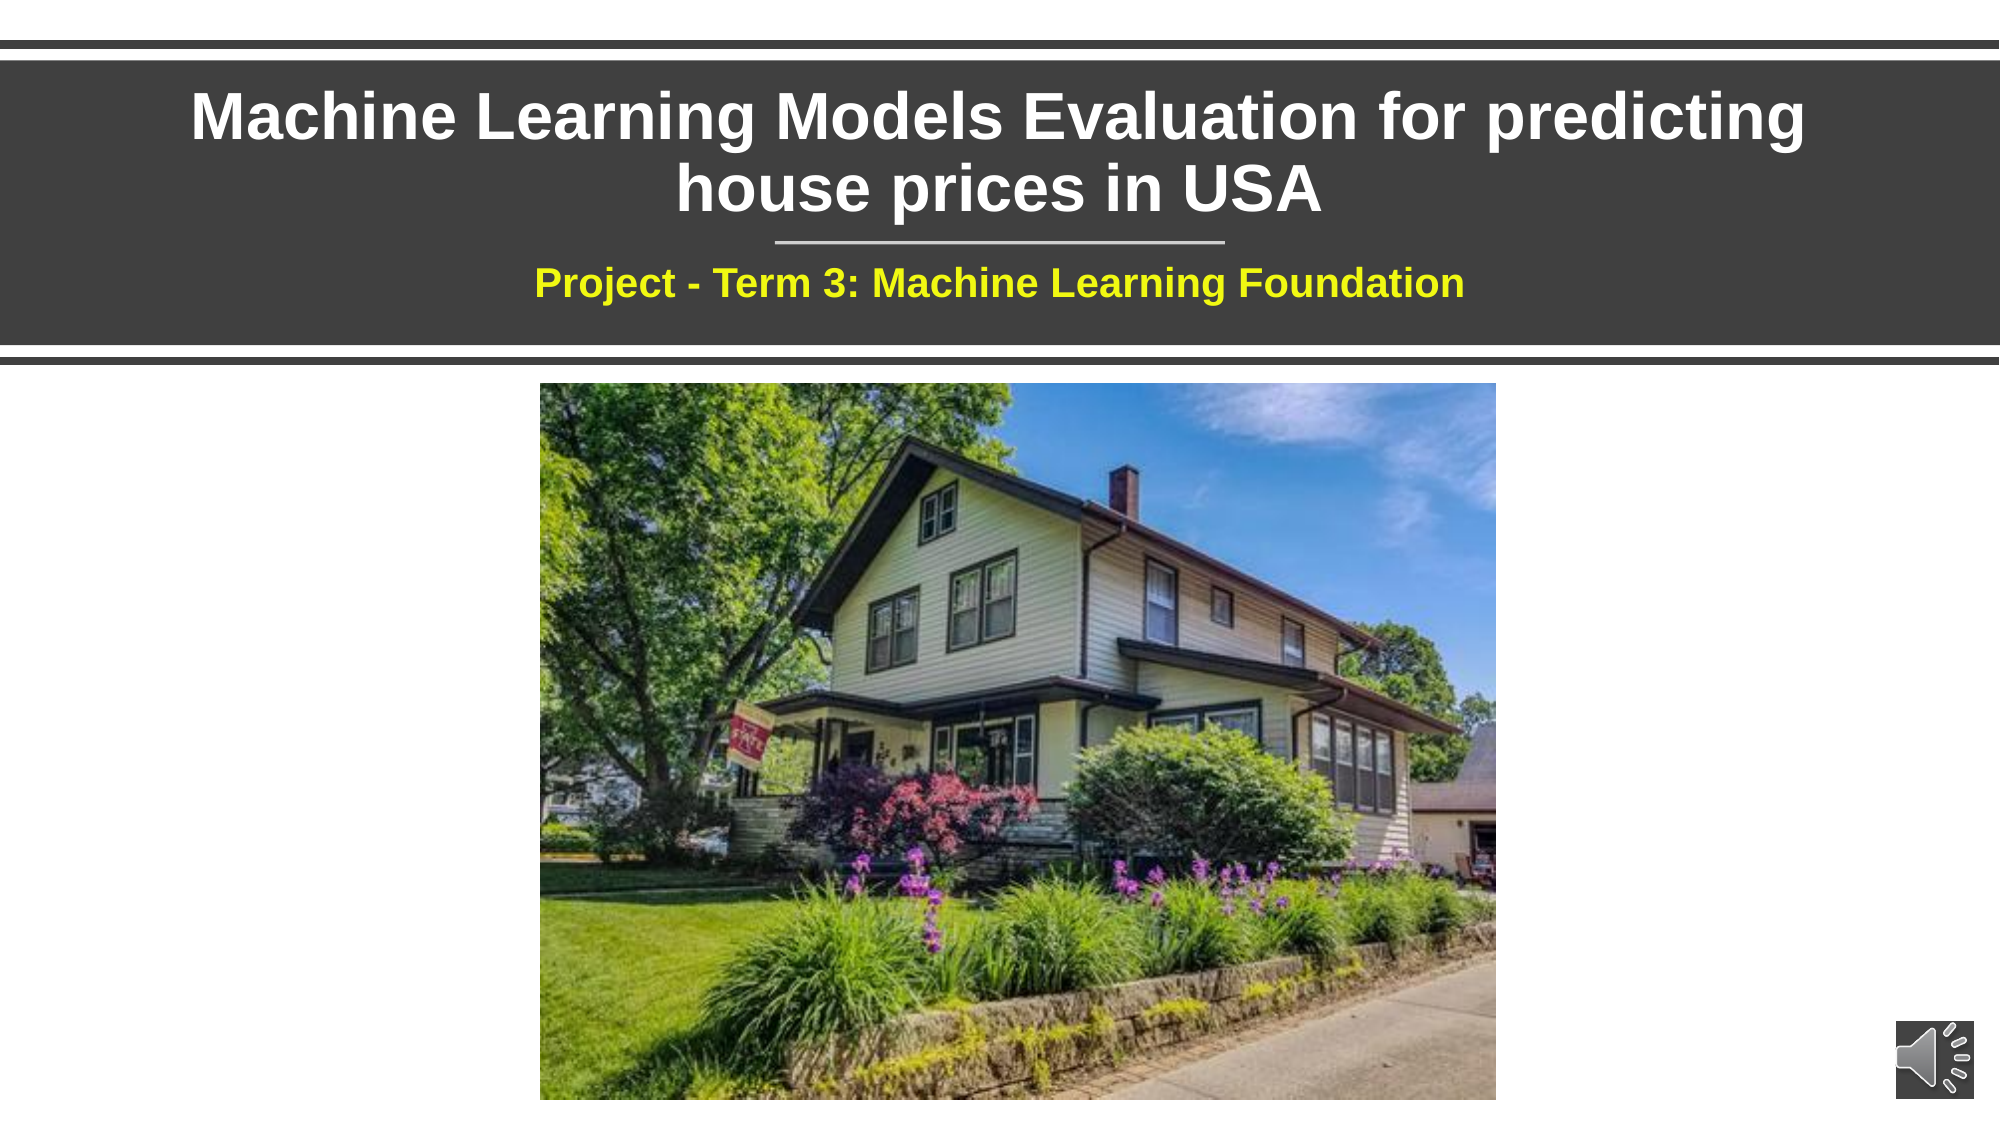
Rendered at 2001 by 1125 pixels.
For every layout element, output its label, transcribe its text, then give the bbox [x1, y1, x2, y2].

text_box [0, 59, 2000, 346]
subtitle Project - Term 3: Machine Learning Foundation [249, 253, 1750, 323]
title Machine Learning Models Evaluation for predicting house prices in USA [86, 80, 1914, 233]
picture [540, 383, 1496, 1100]
picture [1894, 1019, 1975, 1100]
